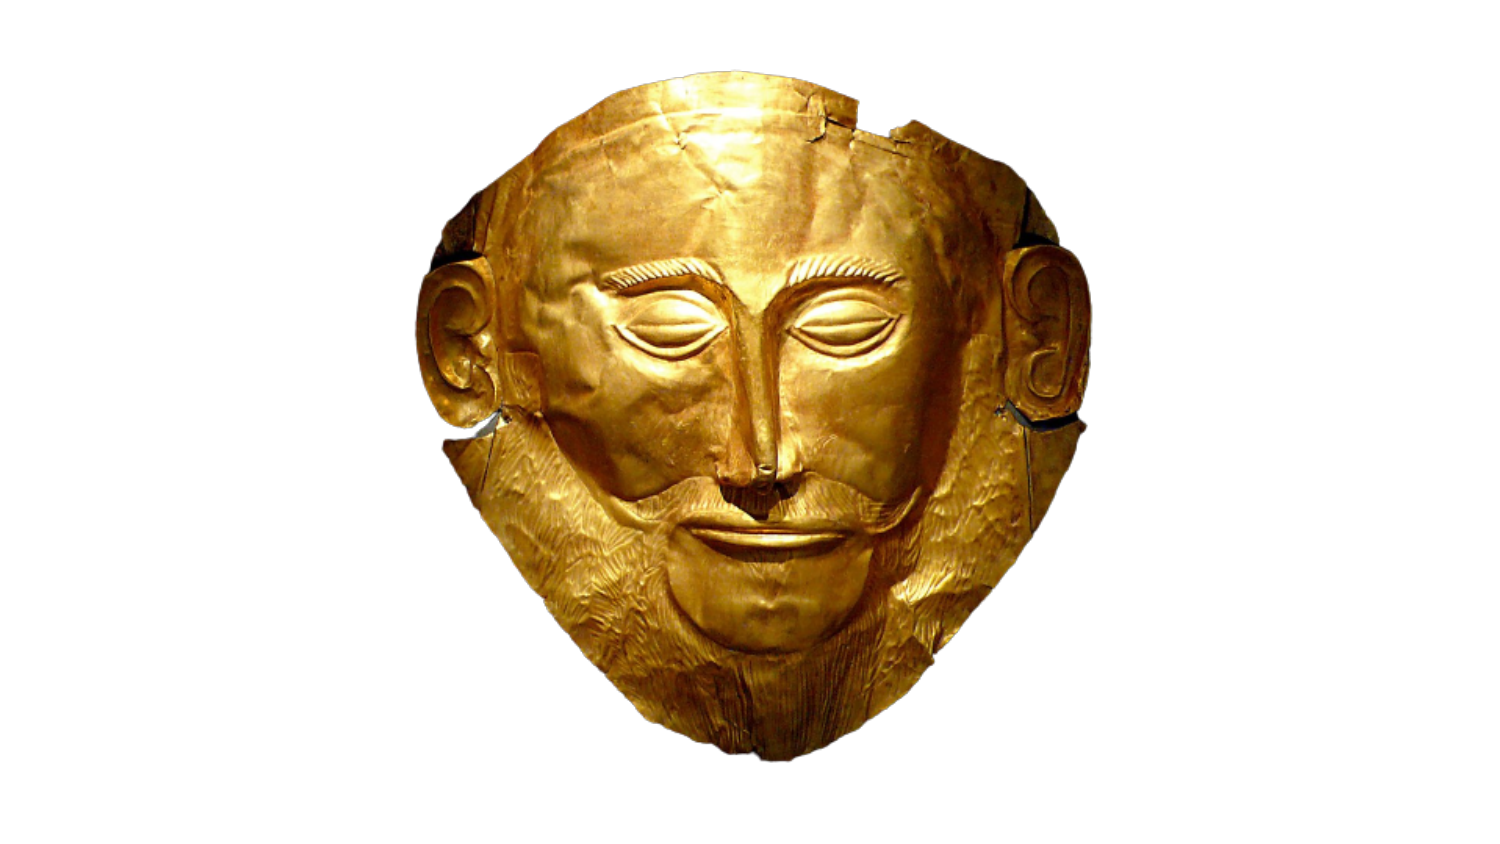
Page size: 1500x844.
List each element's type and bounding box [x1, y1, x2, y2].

picture [359, 30, 1141, 813]
